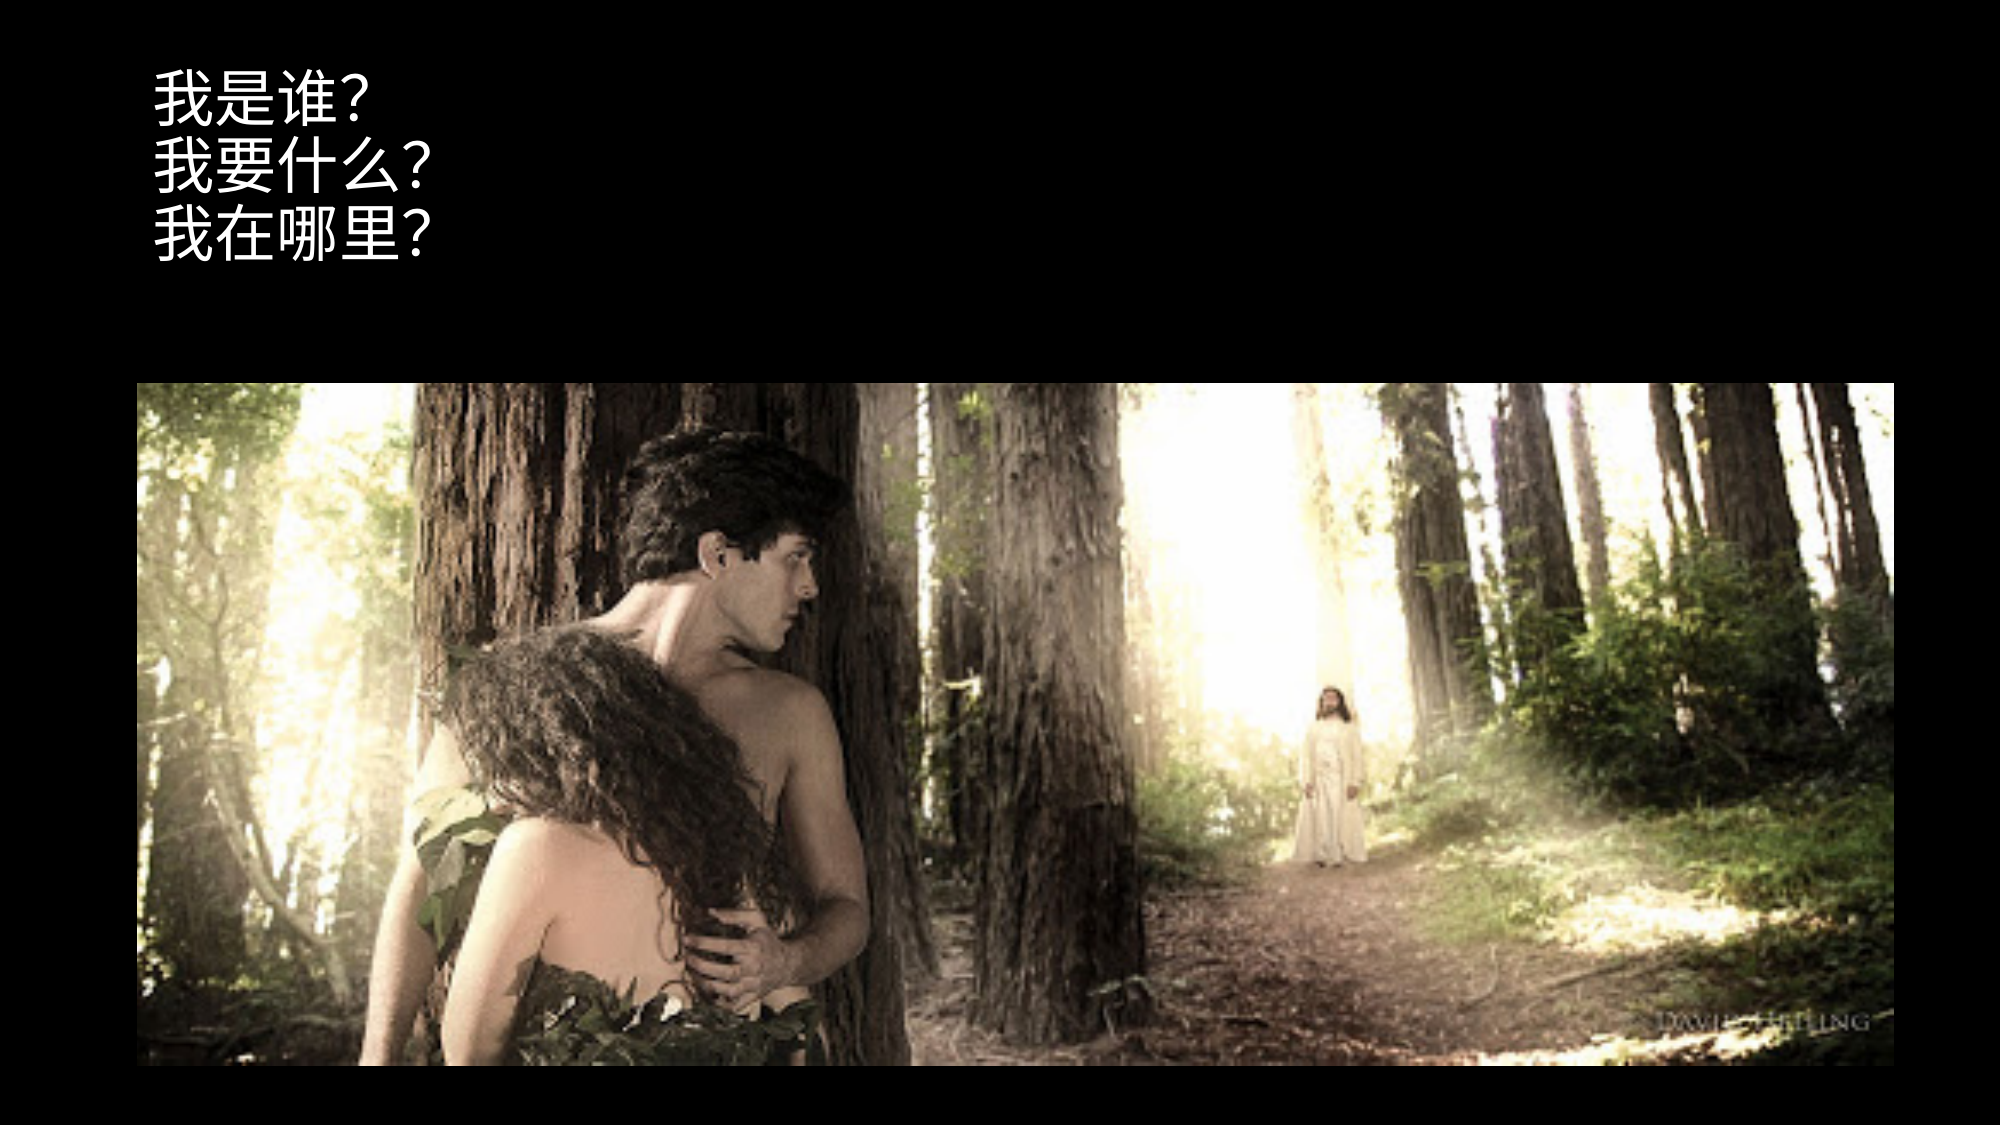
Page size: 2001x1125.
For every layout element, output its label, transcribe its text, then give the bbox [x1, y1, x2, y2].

title 我是谁？ 我要什么？ 我在哪里？ [137, 59, 1863, 278]
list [137, 383, 1894, 1066]
